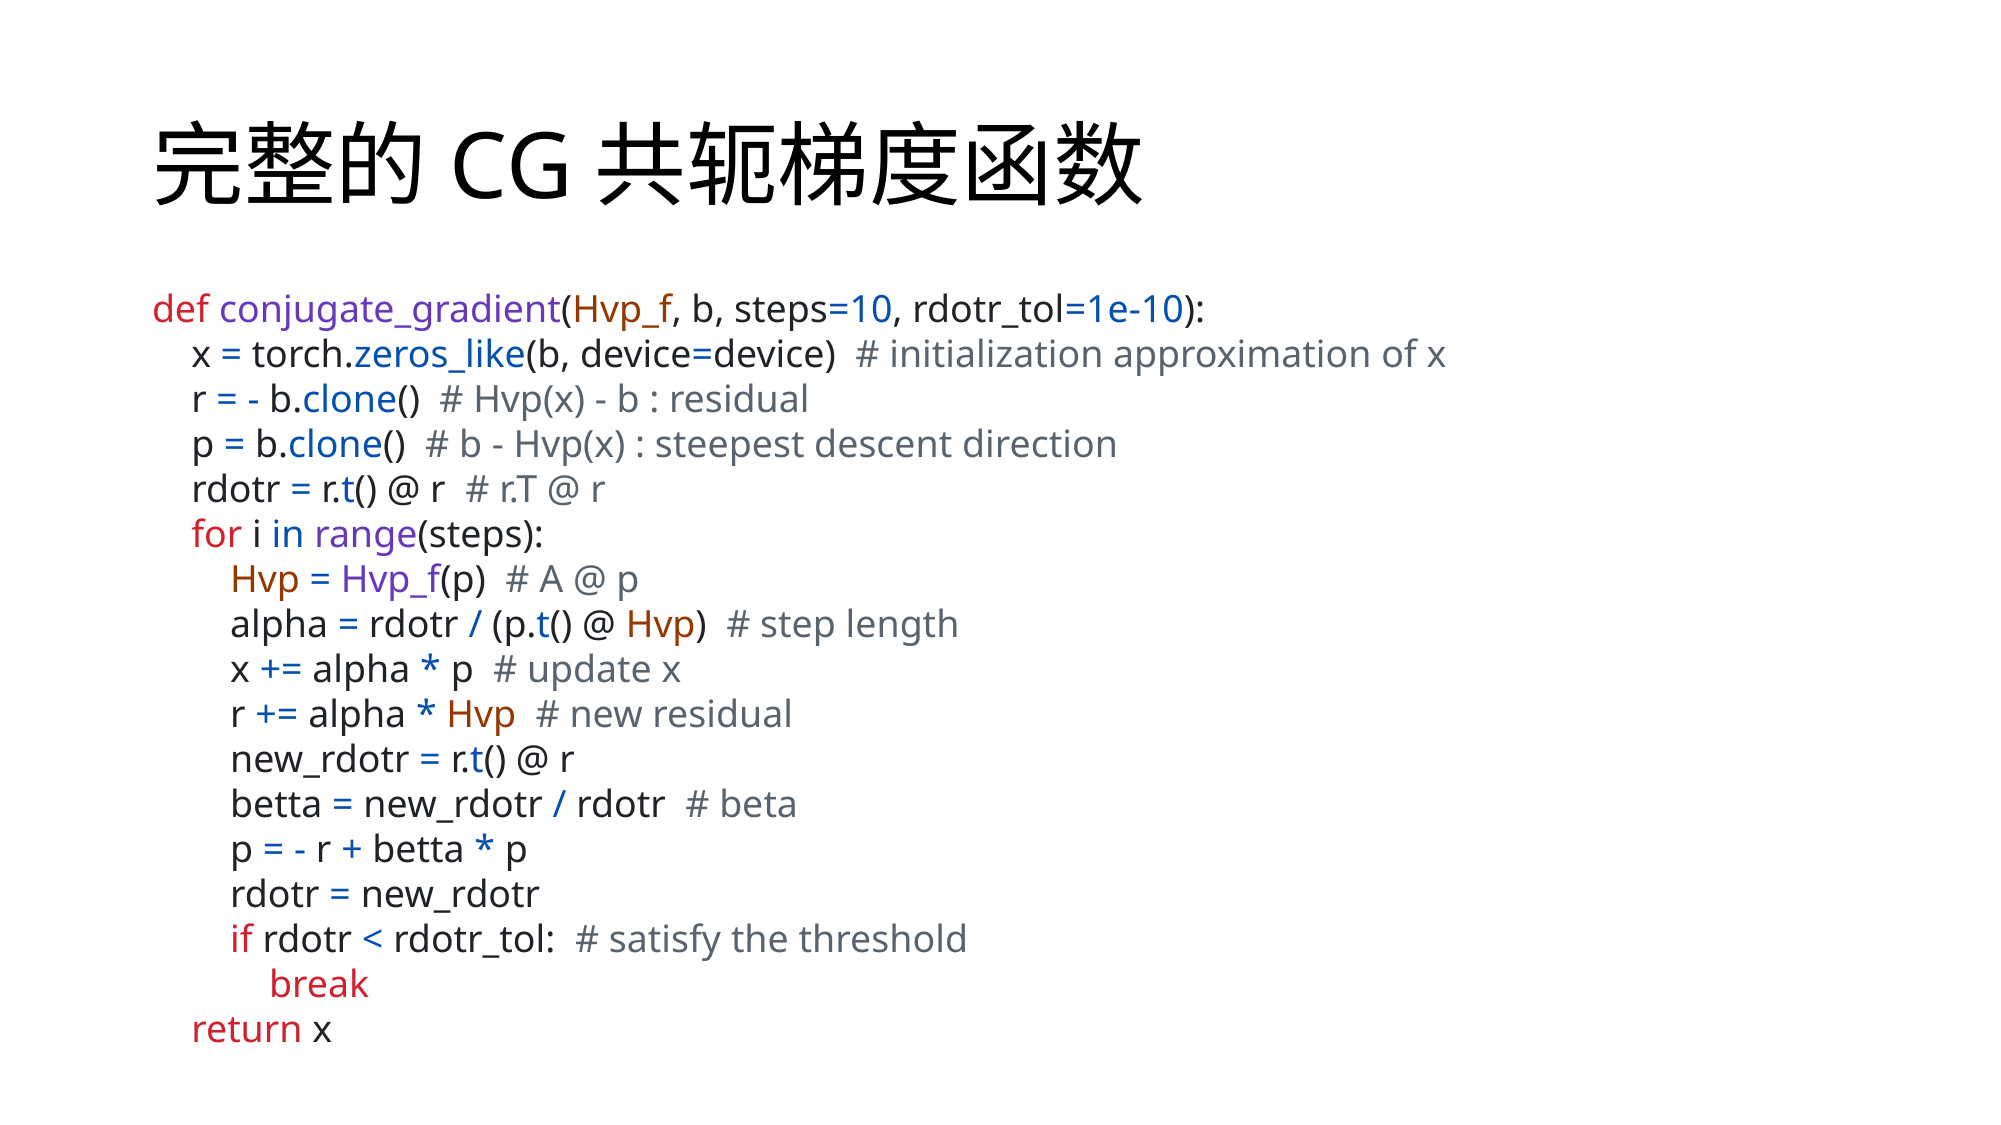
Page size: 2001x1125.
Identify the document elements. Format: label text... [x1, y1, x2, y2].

text_box def conjugate_gradient(Hvp_f, b, steps=10, rdotr_tol=1e-10): x = torch.zeros_like(b, device=device) # initialization approximation of x r = - b.clone() # Hvp(x) - b : residual p = b.clone() # b - Hvp(x) : steepest descent direction rdotr = r.t() @ r # r.T @ r for i in range(steps): Hvp = Hvp_f(p) # A @ p alpha = rdotr / (p.t() @ Hvp) # step length x += alpha * p # update x r += alpha * Hvp # new residual new_rdotr = r.t() @ r betta = new_rdotr / rdotr # beta p = - r + betta * p rdotr = new_rdotr if rdotr < rdotr_tol: # satisfy the threshold break return x [137, 277, 1894, 1058]
title 完整的CG共轭梯度函数 [137, 59, 1863, 277]
